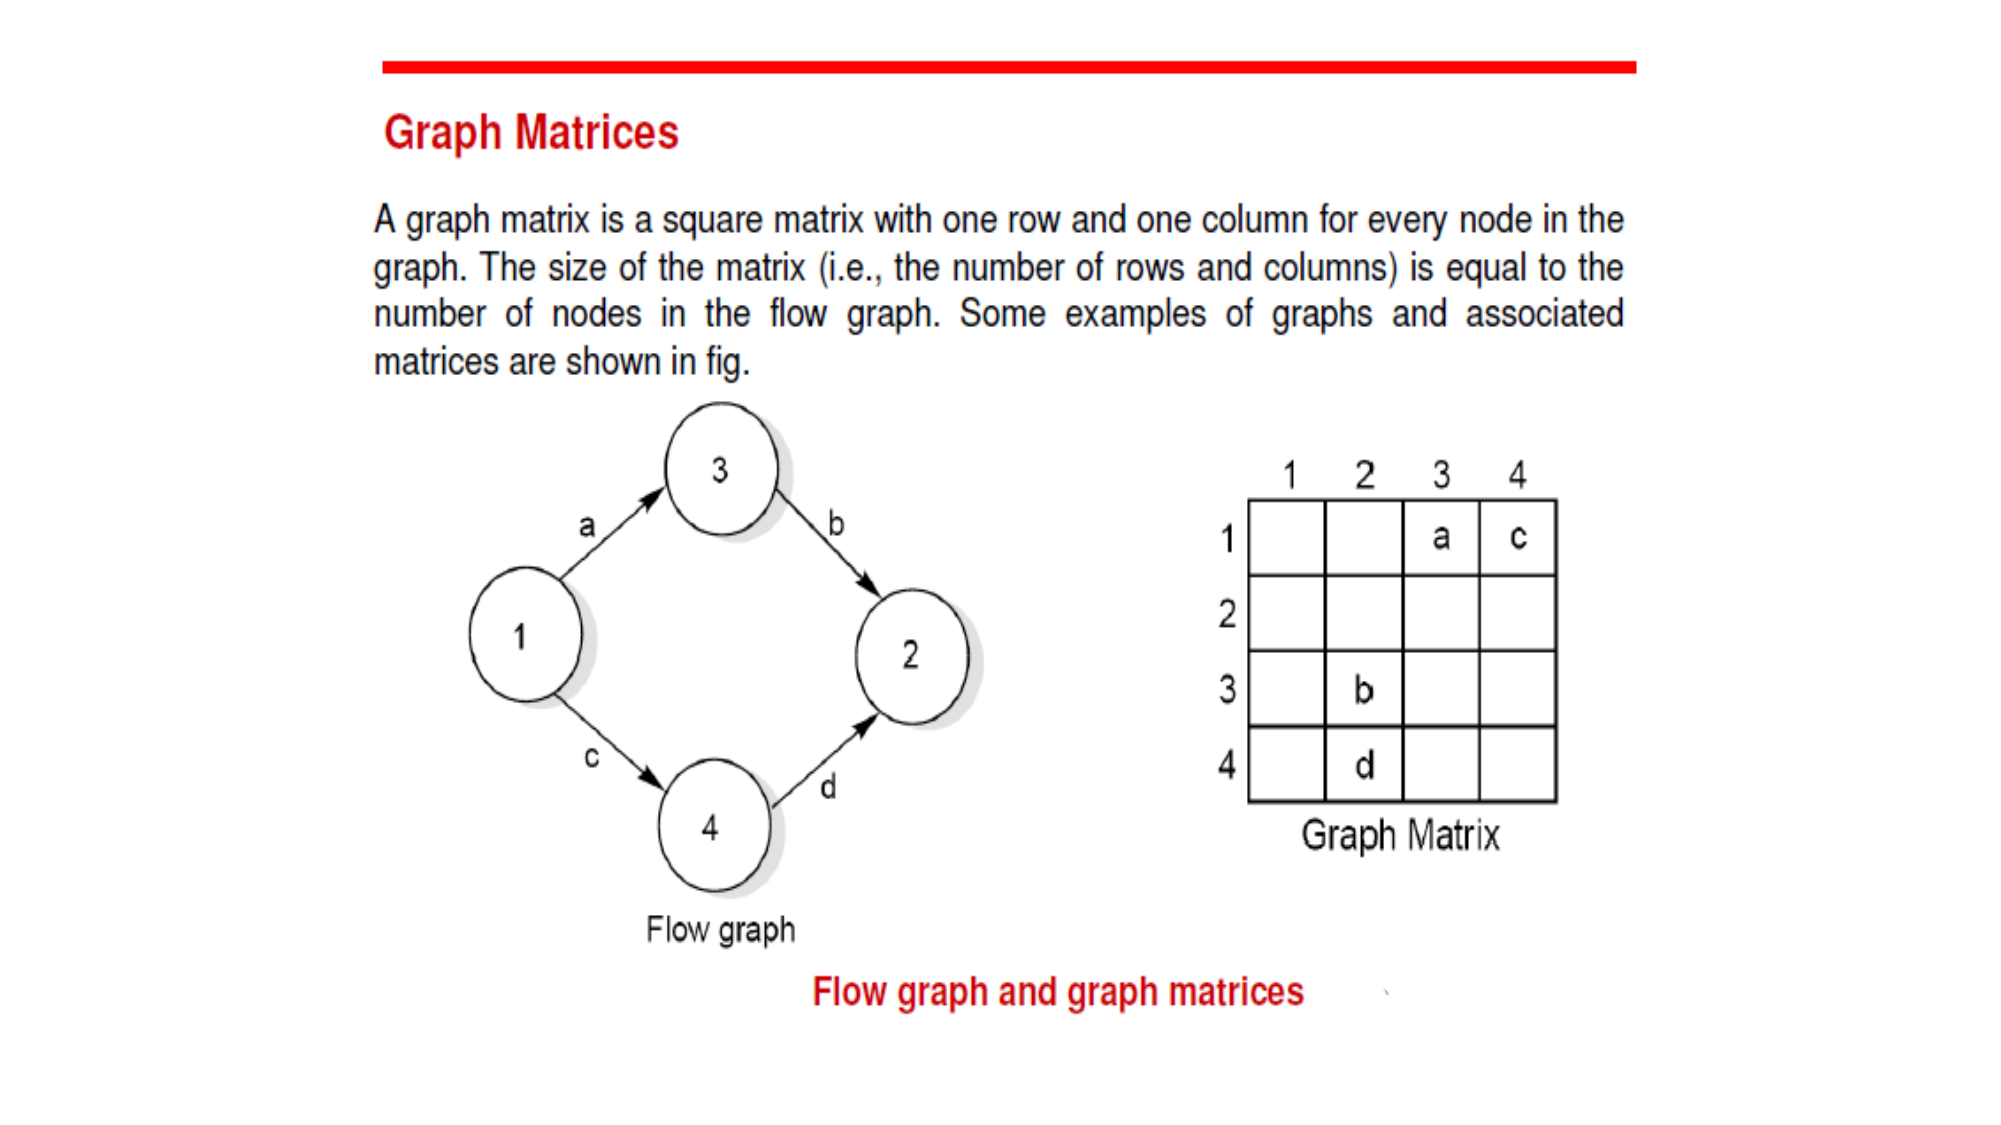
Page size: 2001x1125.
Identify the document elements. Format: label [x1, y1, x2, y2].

picture [274, 24, 1713, 1125]
